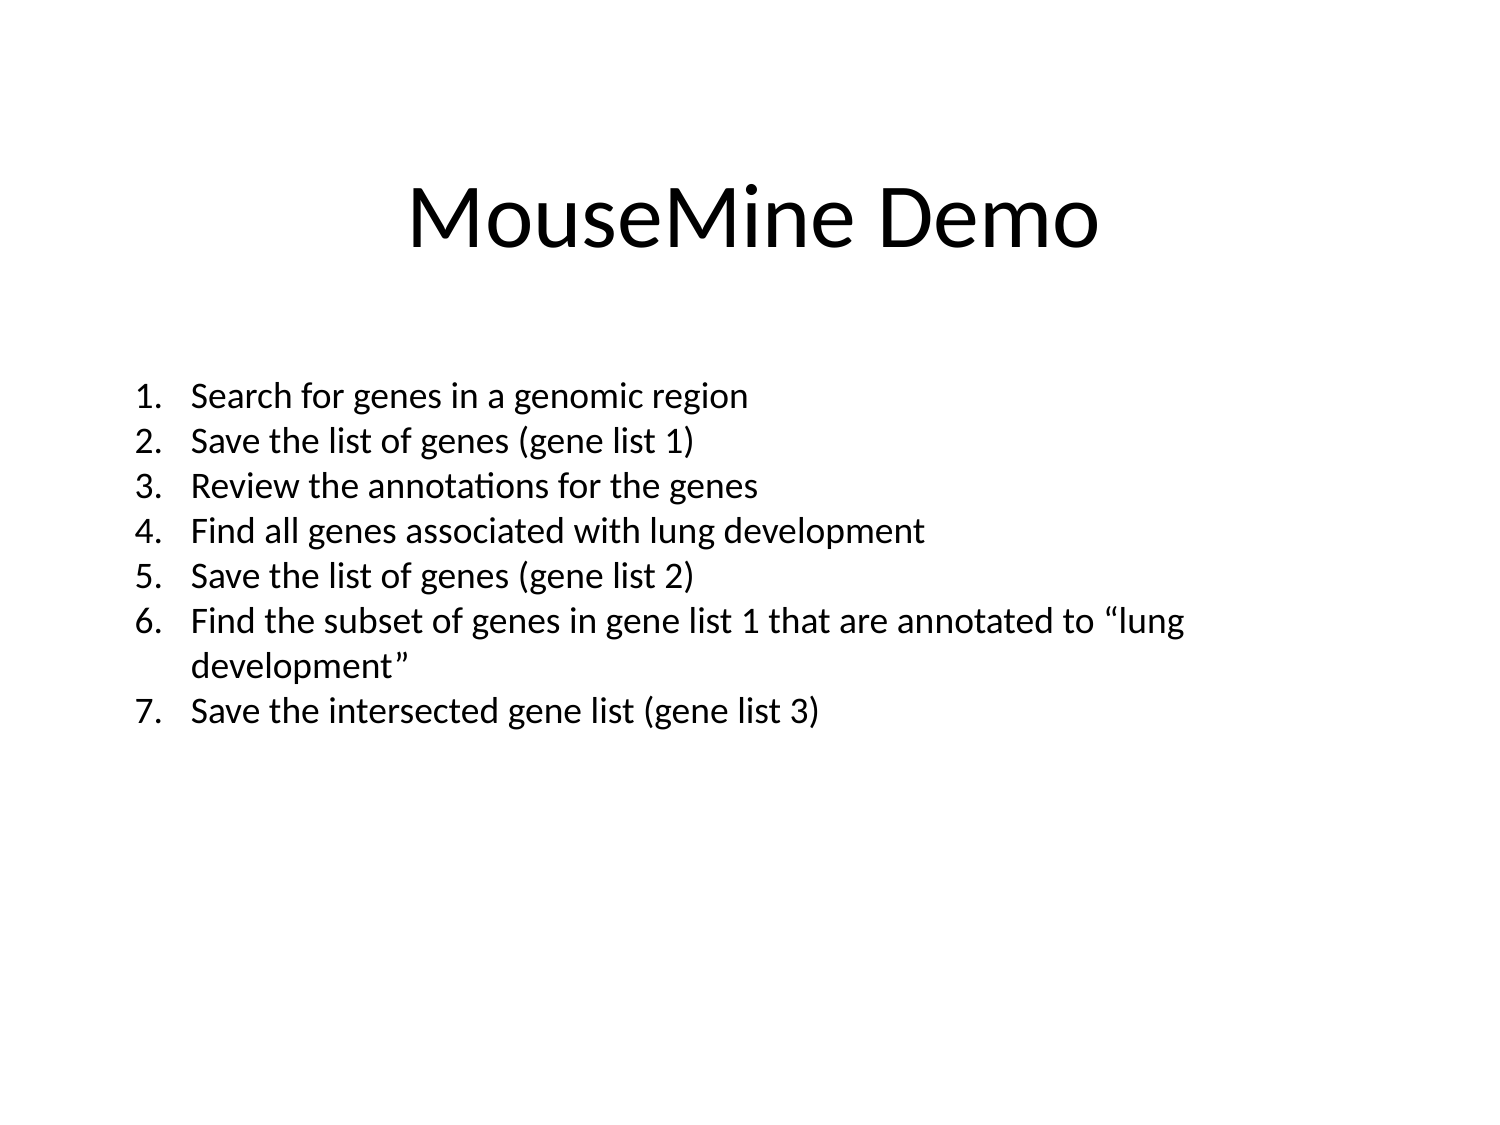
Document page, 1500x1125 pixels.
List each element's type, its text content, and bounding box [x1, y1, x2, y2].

title MouseMine Demo [79, 116, 1430, 305]
text_box Search for genes in a genomic region Save the list of genes (gene list 1) Review the annotations for the genes Find all genes associated with lung development Save the list of genes (gene list 2) Find the subset of genes in gene list 1 that are annotated to “lung development” Save the intersected gene list (gene list 3) [119, 363, 1331, 739]
